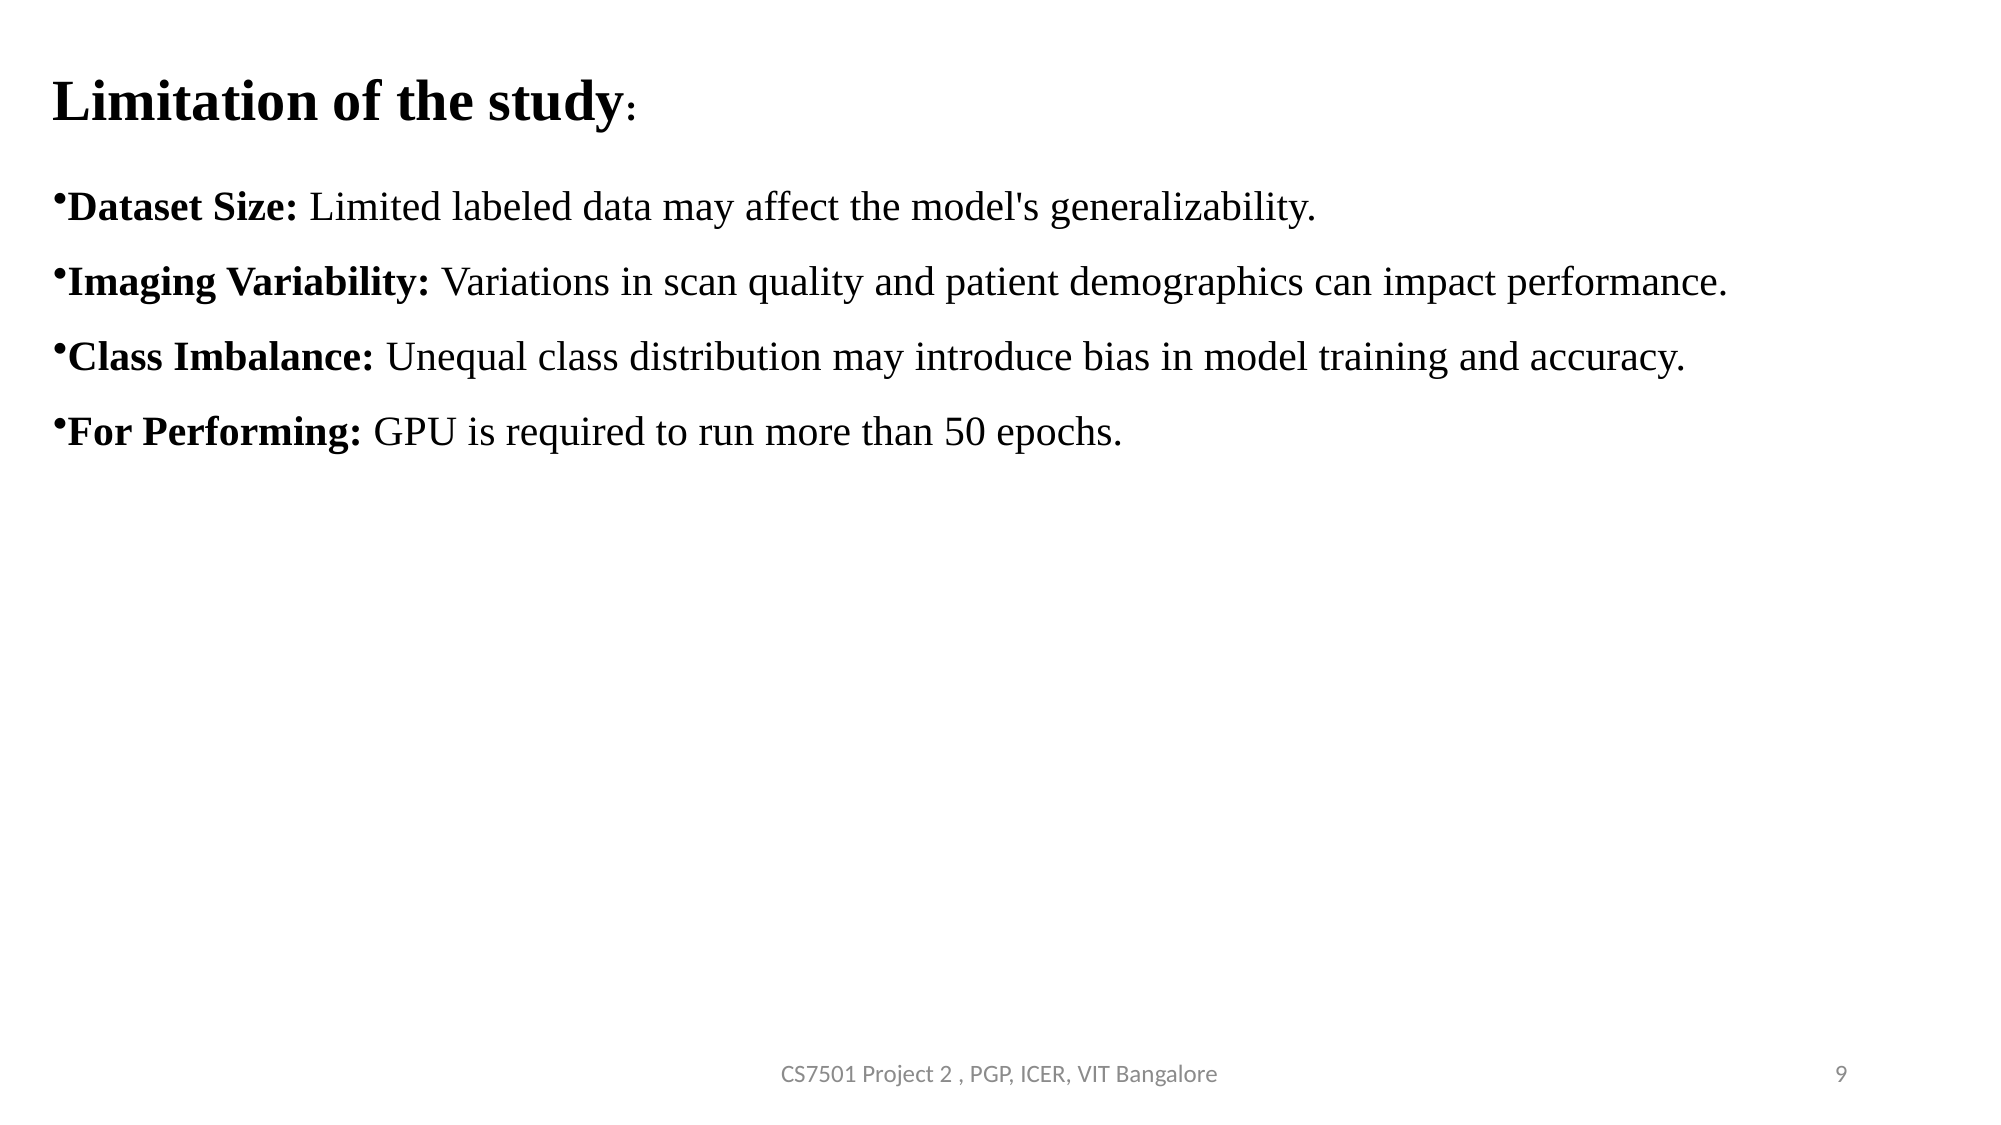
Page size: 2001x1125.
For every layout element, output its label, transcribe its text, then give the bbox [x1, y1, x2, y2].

slide_number 9 [1412, 1042, 1863, 1103]
footer CS7501 Project 2 , PGP, ICER, VIT Bangalore [662, 1042, 1338, 1103]
text_box Limitation of the study: [37, 54, 1107, 140]
list Dataset Size: Limited labeled data may affect the model's generalizability. Imaging Variability: Variations in scan quality and patient demographics can impact performance. Class Imbalance: Unequal class distribution may introduce bias in model training and accuracy. For Performing: GPU is required to run more than 50 epochs. [38, 0, 1753, 631]
